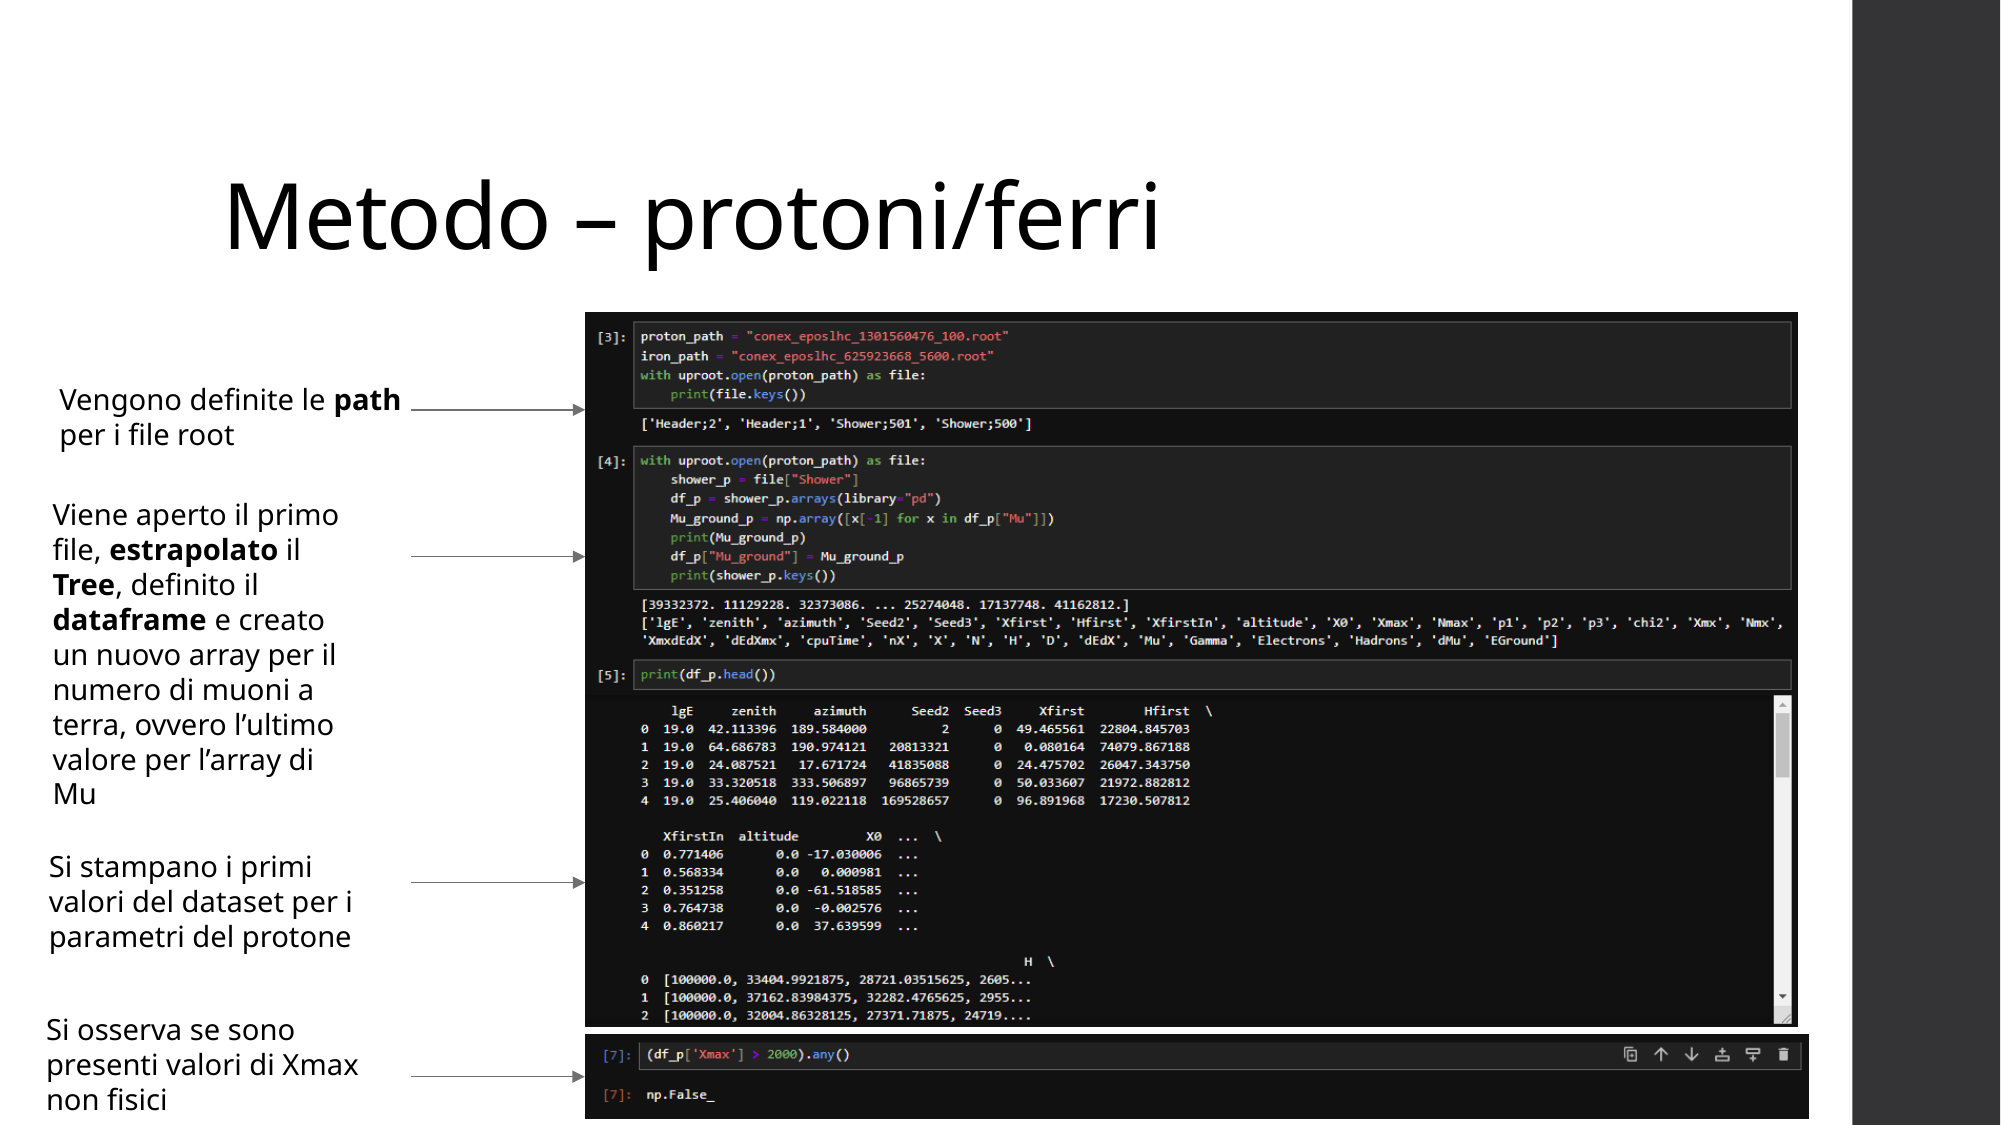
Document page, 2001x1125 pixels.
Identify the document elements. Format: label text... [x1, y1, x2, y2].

picture [585, 1034, 1810, 1120]
title Metodo – protoni/ferri [206, 60, 1797, 278]
text_box Si stampano i primi valori del dataset per i parametri del protone [33, 840, 411, 961]
text_box Viene aperto il primo file, estrapolato il Tree, definito il dataframe e creato un nuovo array per il numero di muoni a terra, ovvero l’ultimo valore per l’array di Mu [37, 488, 377, 819]
text_box Vengono definite le path per i file root [44, 374, 428, 459]
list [585, 312, 1798, 1027]
text_box Si osserva se sono presenti valori di Xmax non fisici [31, 1003, 408, 1124]
